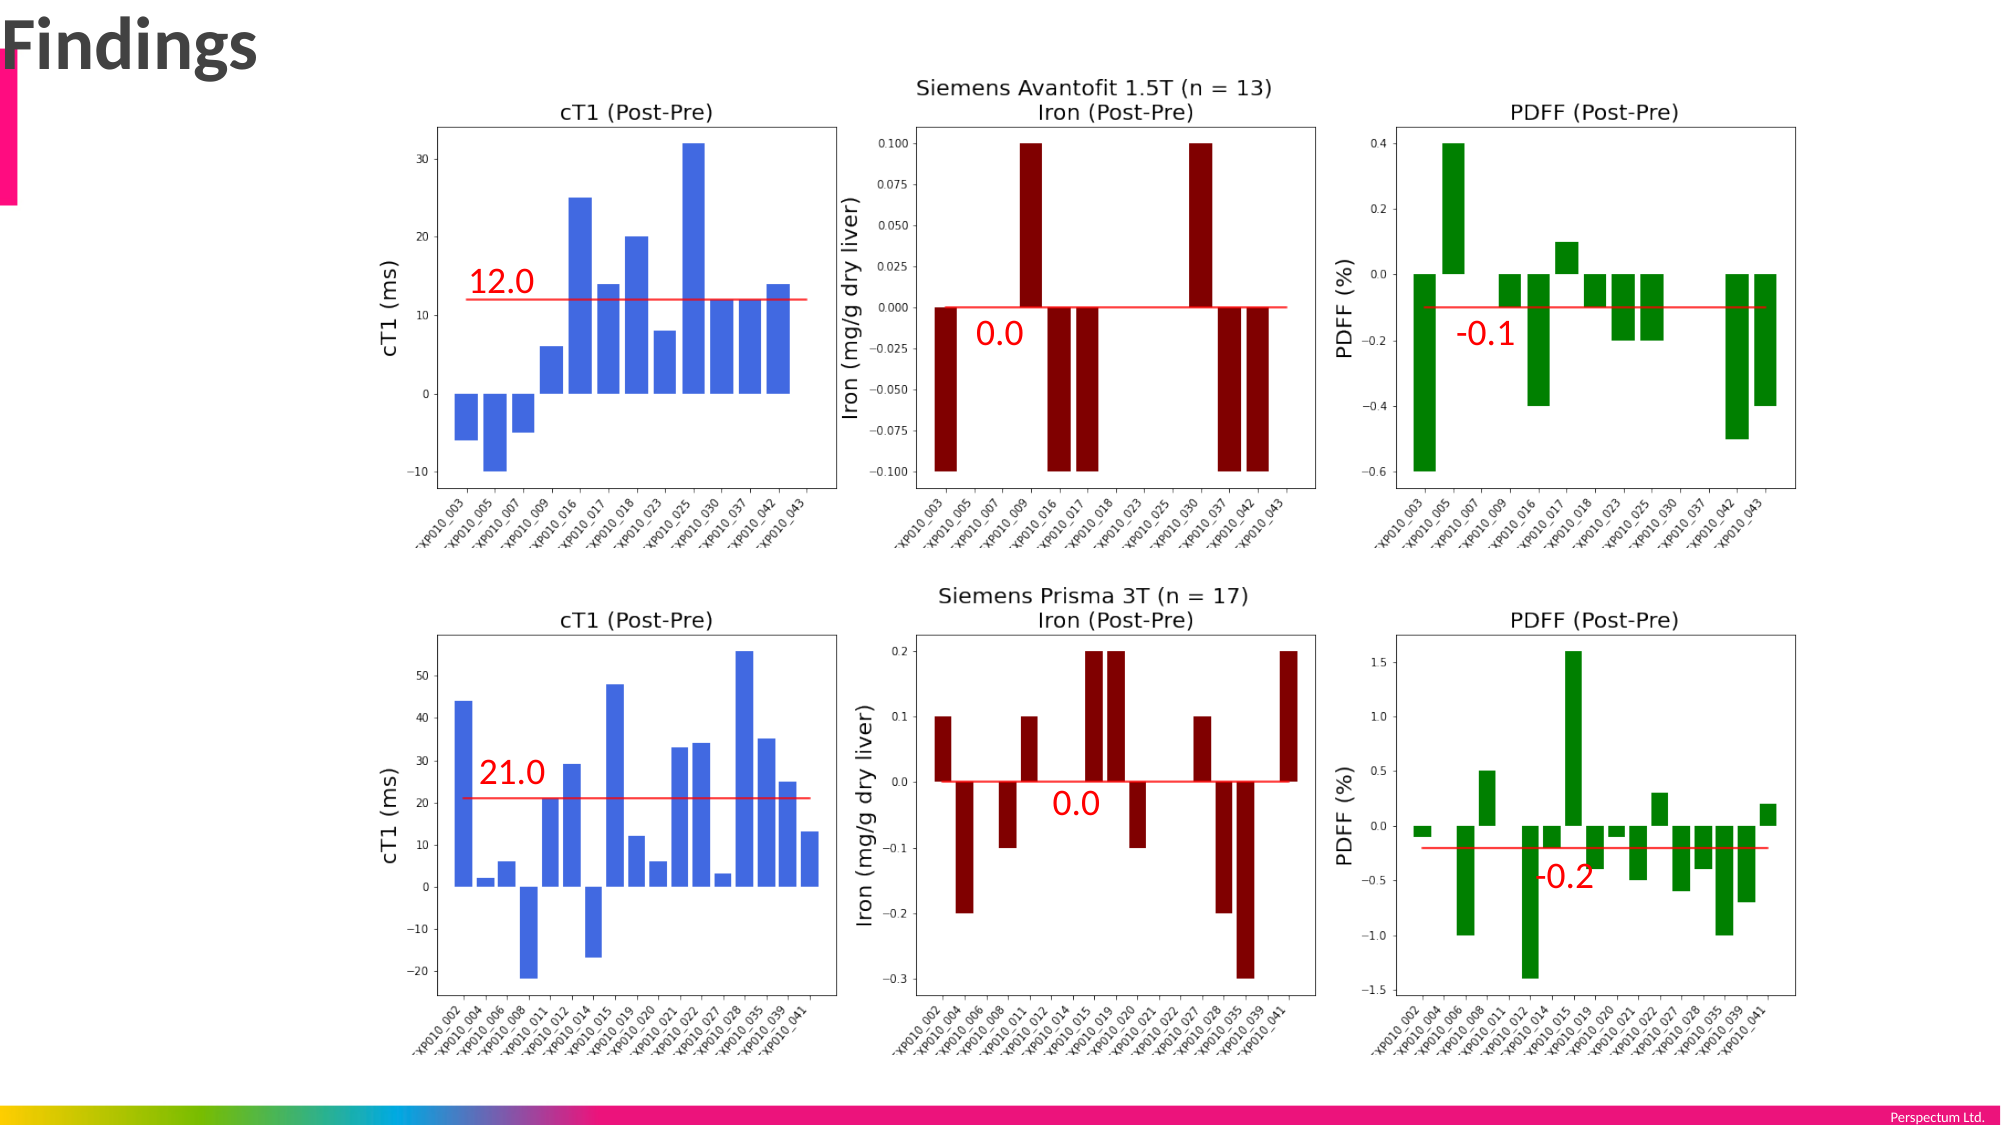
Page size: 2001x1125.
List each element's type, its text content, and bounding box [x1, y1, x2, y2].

picture [0, 0, 2001, 1125]
title Findings [0, 0, 1805, 121]
